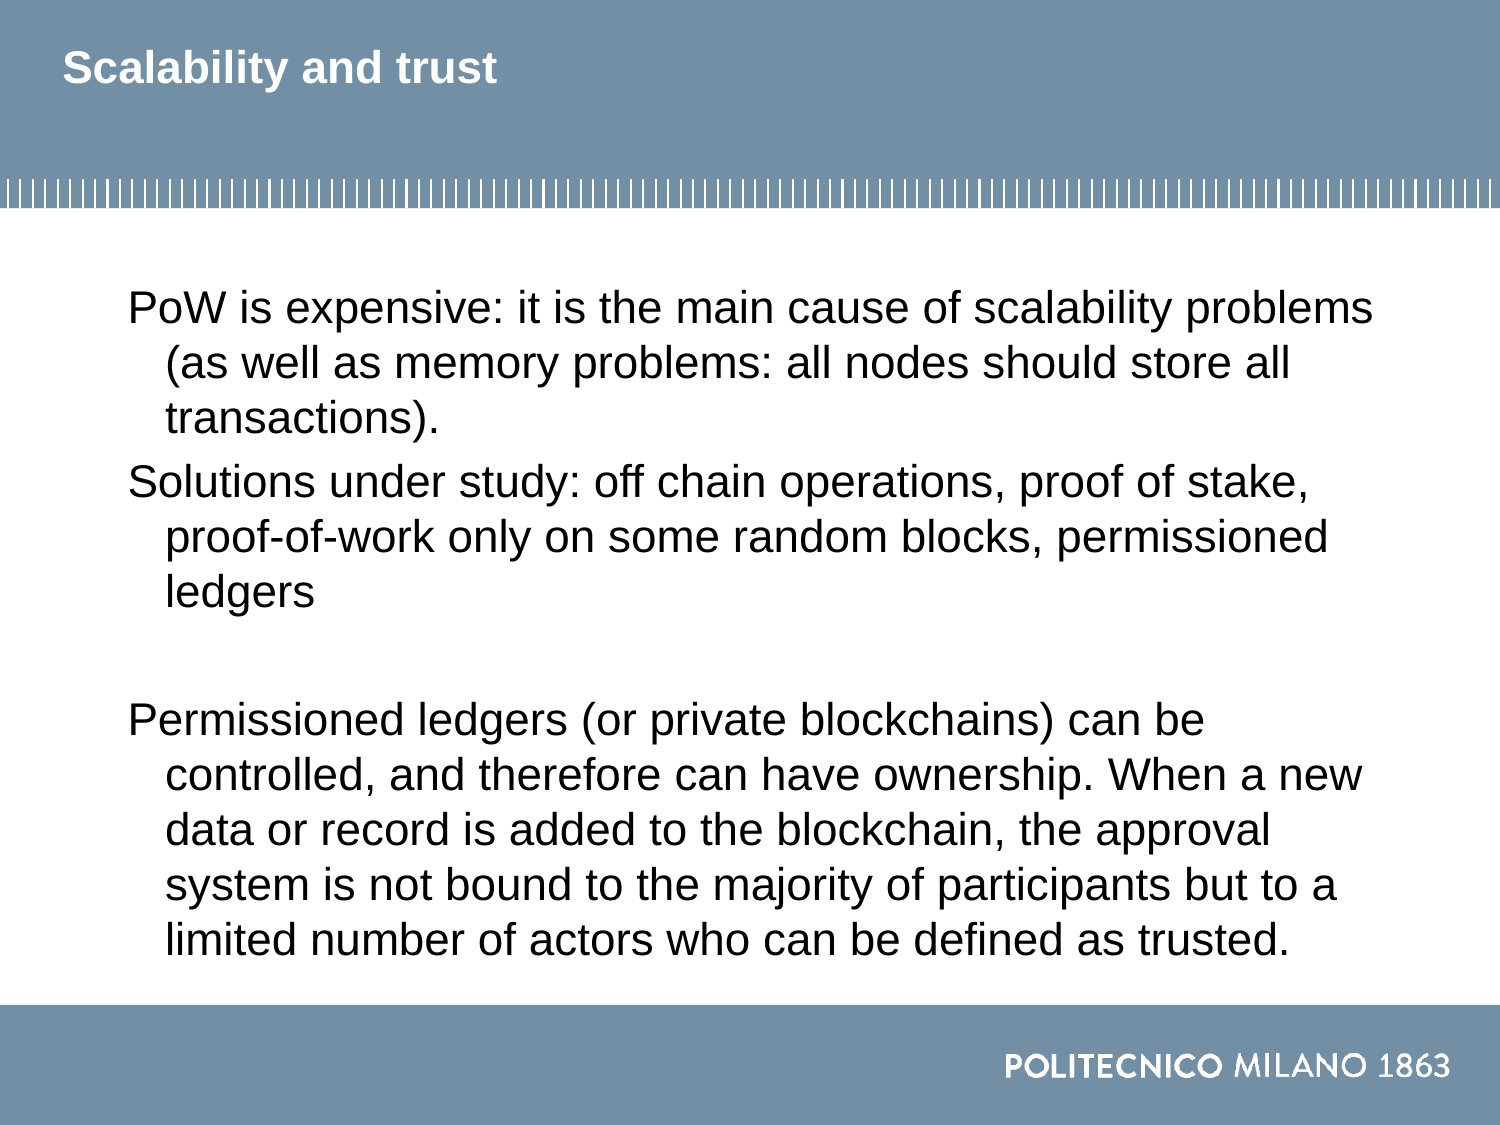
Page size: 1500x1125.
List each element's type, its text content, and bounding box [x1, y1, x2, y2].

list PoW is expensive: it is the main cause of scalability problems (as well as memory problems: all nodes should store all transactions). Solutions under study: off chain operations, proof of stake, proof-of-work only on some random blocks, permissioned ledgers Permissioned ledgers (or private blockchains) can be controlled, and therefore can have ownership. When a new data or record is added to the blockchain, the approval system is not bound to the majority of participants but to a limited number of actors who can be defined as trusted. [75, 262, 1441, 1005]
title Scalability and trust [47, 22, 1455, 161]
picture [999, 1041, 1456, 1089]
